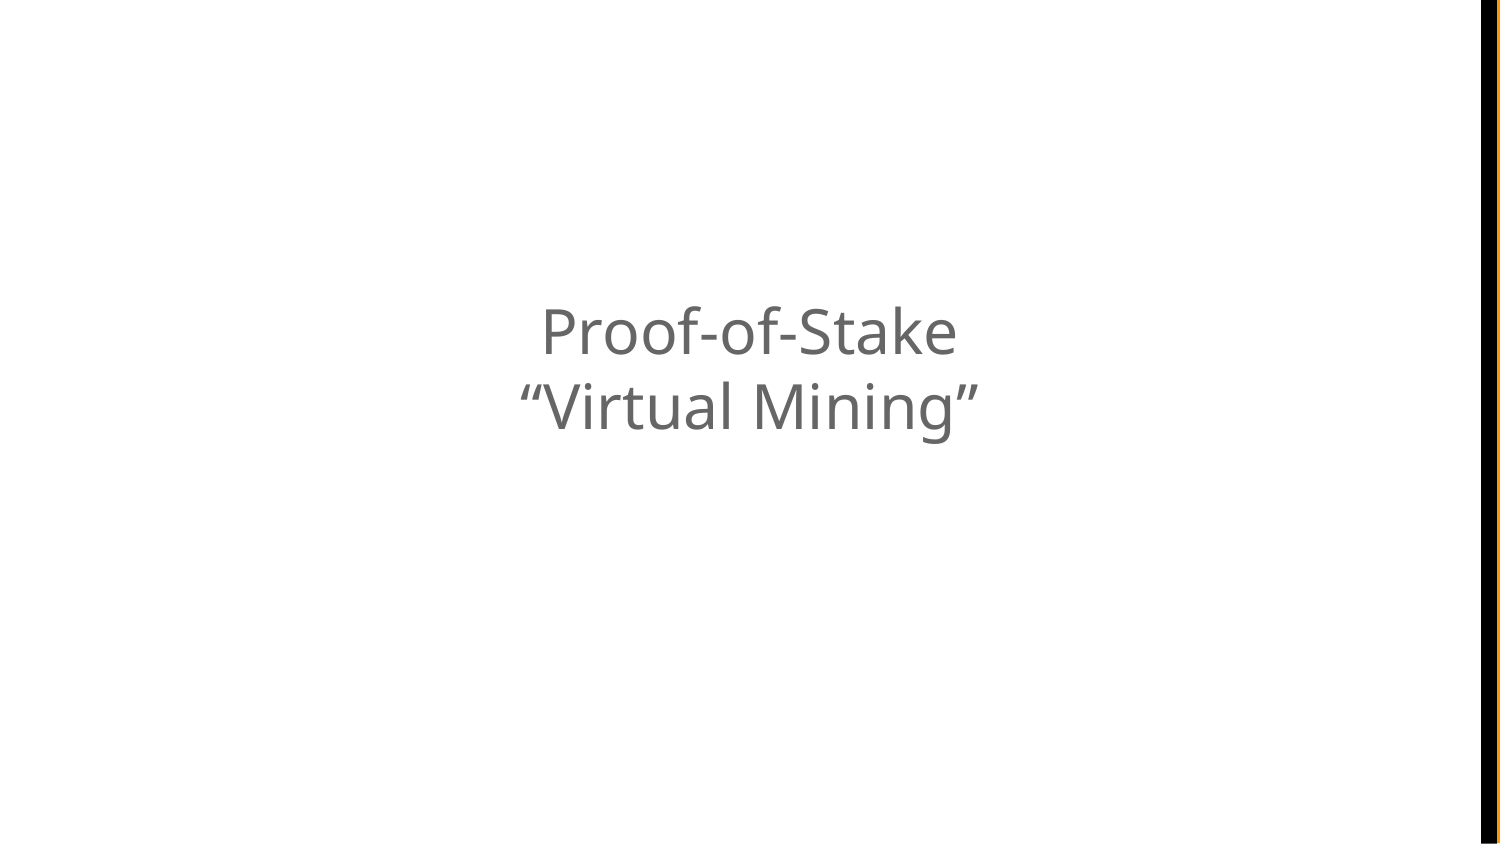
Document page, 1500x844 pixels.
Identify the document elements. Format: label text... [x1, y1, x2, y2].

subtitle Proof-of-Stake “Virtual Mining” [112, 277, 1388, 560]
